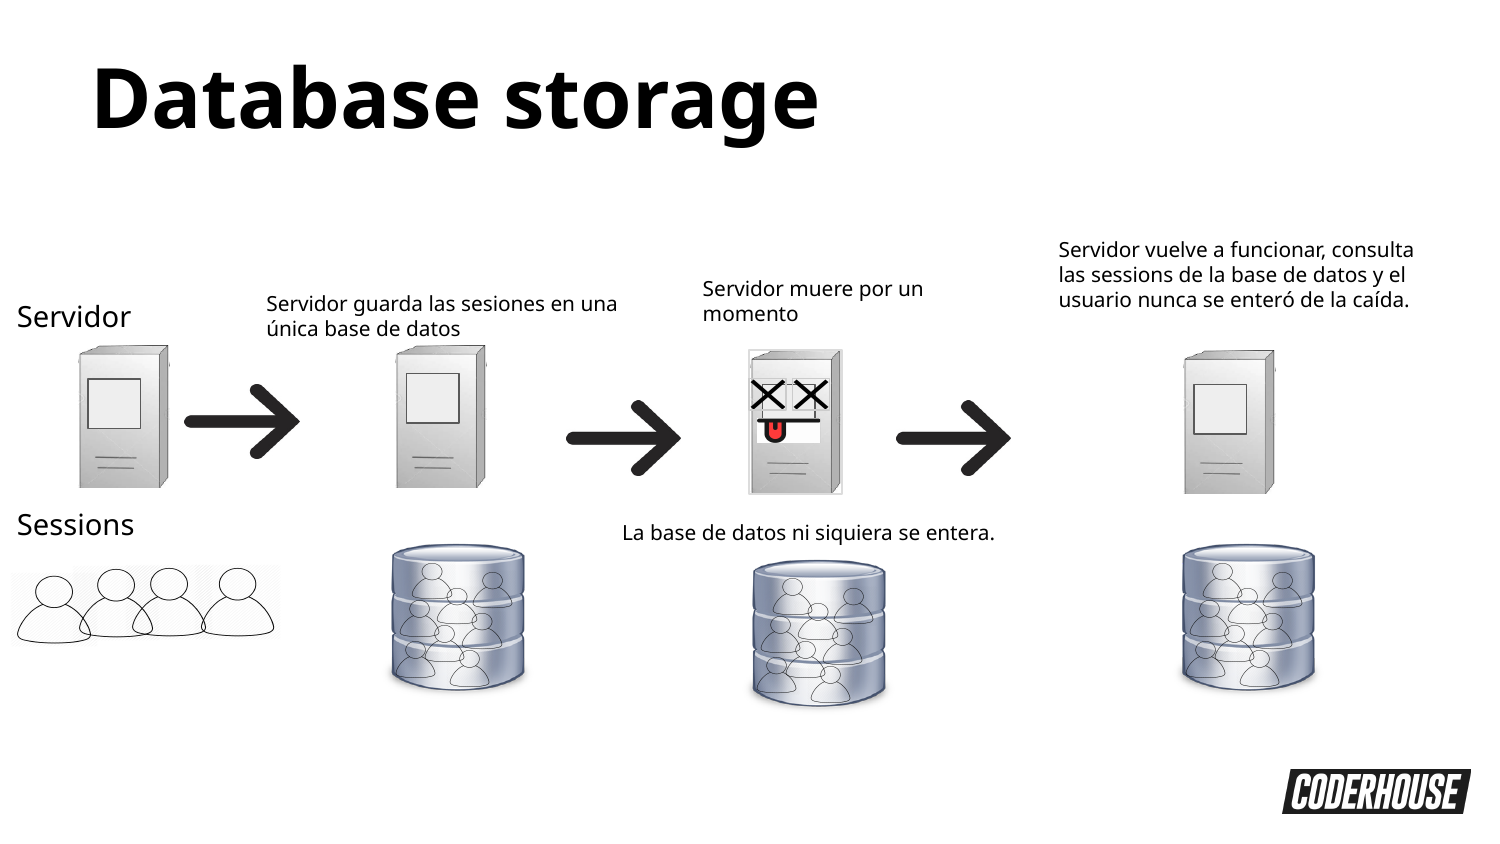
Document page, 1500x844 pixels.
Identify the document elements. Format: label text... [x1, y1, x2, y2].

text_box Servidor vuelve a funcionar, consulta las sessions de la base de datos y el usuario nunca se enteró de la caída. [1043, 221, 1451, 327]
picture [566, 400, 682, 476]
text_box Servidor muere por un momento [687, 260, 992, 341]
text_box Sessions [1, 491, 227, 557]
picture [1183, 350, 1276, 494]
text_box Servidor [1, 283, 227, 349]
picture [183, 384, 300, 460]
text_box Database storage [75, 41, 940, 162]
picture [394, 344, 487, 488]
picture [749, 350, 842, 494]
picture [1158, 528, 1339, 709]
text_box La base de datos ni siquiera se entera. [607, 507, 1033, 558]
picture [77, 344, 170, 488]
picture [729, 544, 910, 725]
picture [1281, 769, 1471, 814]
picture [10, 564, 282, 648]
picture [368, 528, 549, 709]
picture [896, 400, 1011, 476]
text_box Servidor guarda las sesiones en una única base de datos [251, 275, 677, 356]
